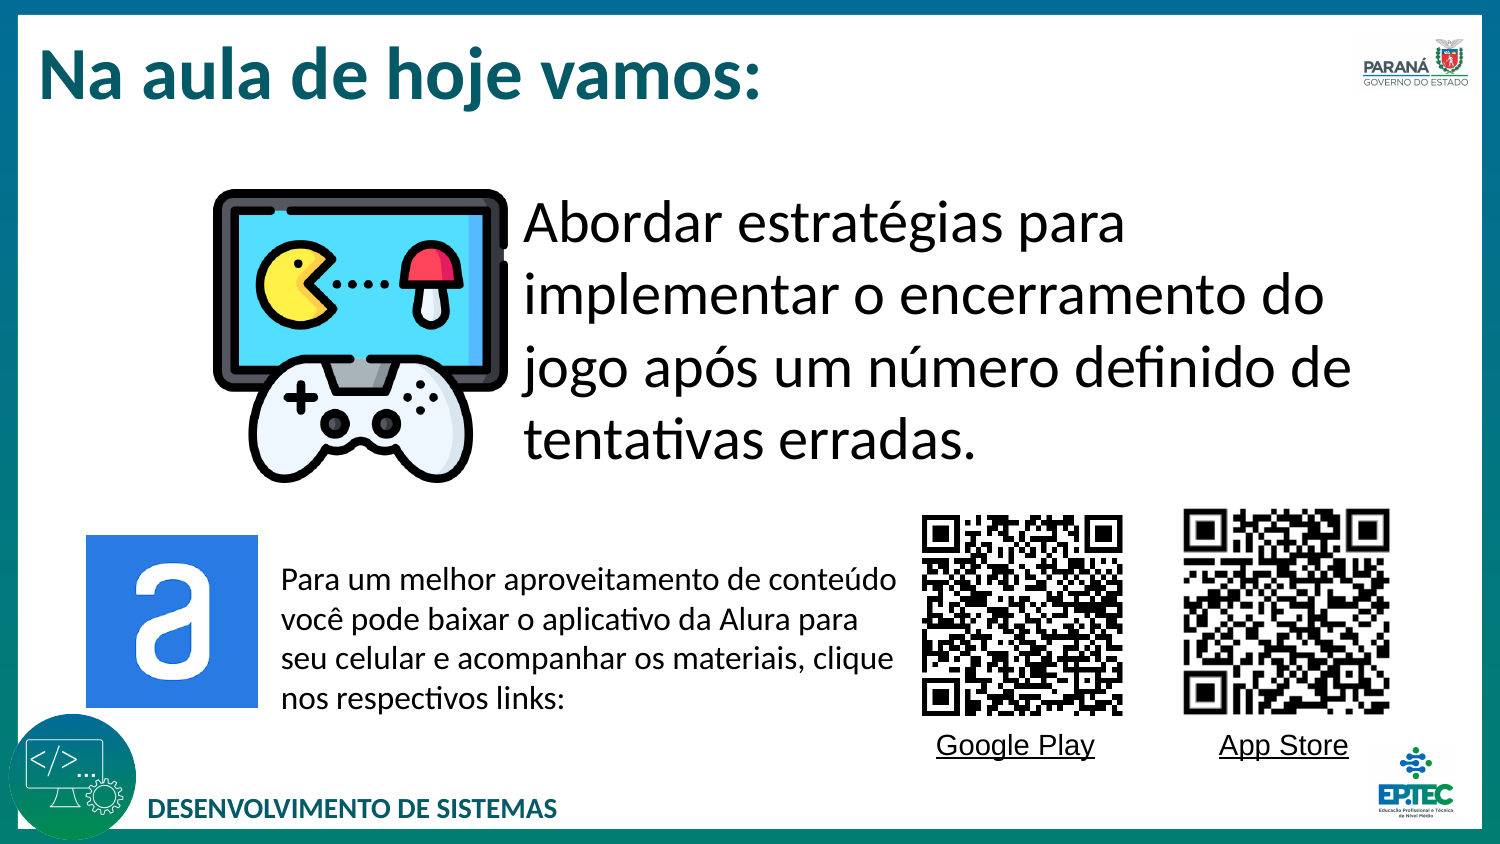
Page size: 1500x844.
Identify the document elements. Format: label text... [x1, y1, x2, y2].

text_box [17, 14, 1482, 829]
text_box Abordar estratégias para implementar o encerramento do jogo após um número definido de tentativas erradas. [495, 174, 1448, 480]
text_box Na aula de hoje vamos: [26, 18, 777, 120]
text_box Para um melhor aproveitamento de conteúdo você pode baixar o aplicativo da Alura para seu celular e acompanhar os materiais, clique nos respectivos links: [269, 551, 899, 723]
picture [1374, 745, 1457, 822]
text_box App Store [1173, 732, 1395, 767]
picture [0, 273, 17, 277]
text_box DESENVOLVIMENTO DE SISTEMAS [141, 783, 644, 830]
picture [1482, 273, 1500, 277]
picture [1170, 495, 1398, 724]
picture [8, 713, 137, 841]
text_box Google Play [901, 727, 1130, 767]
picture [904, 496, 1133, 722]
picture [1356, 30, 1475, 94]
picture [86, 535, 258, 708]
picture [213, 189, 508, 483]
